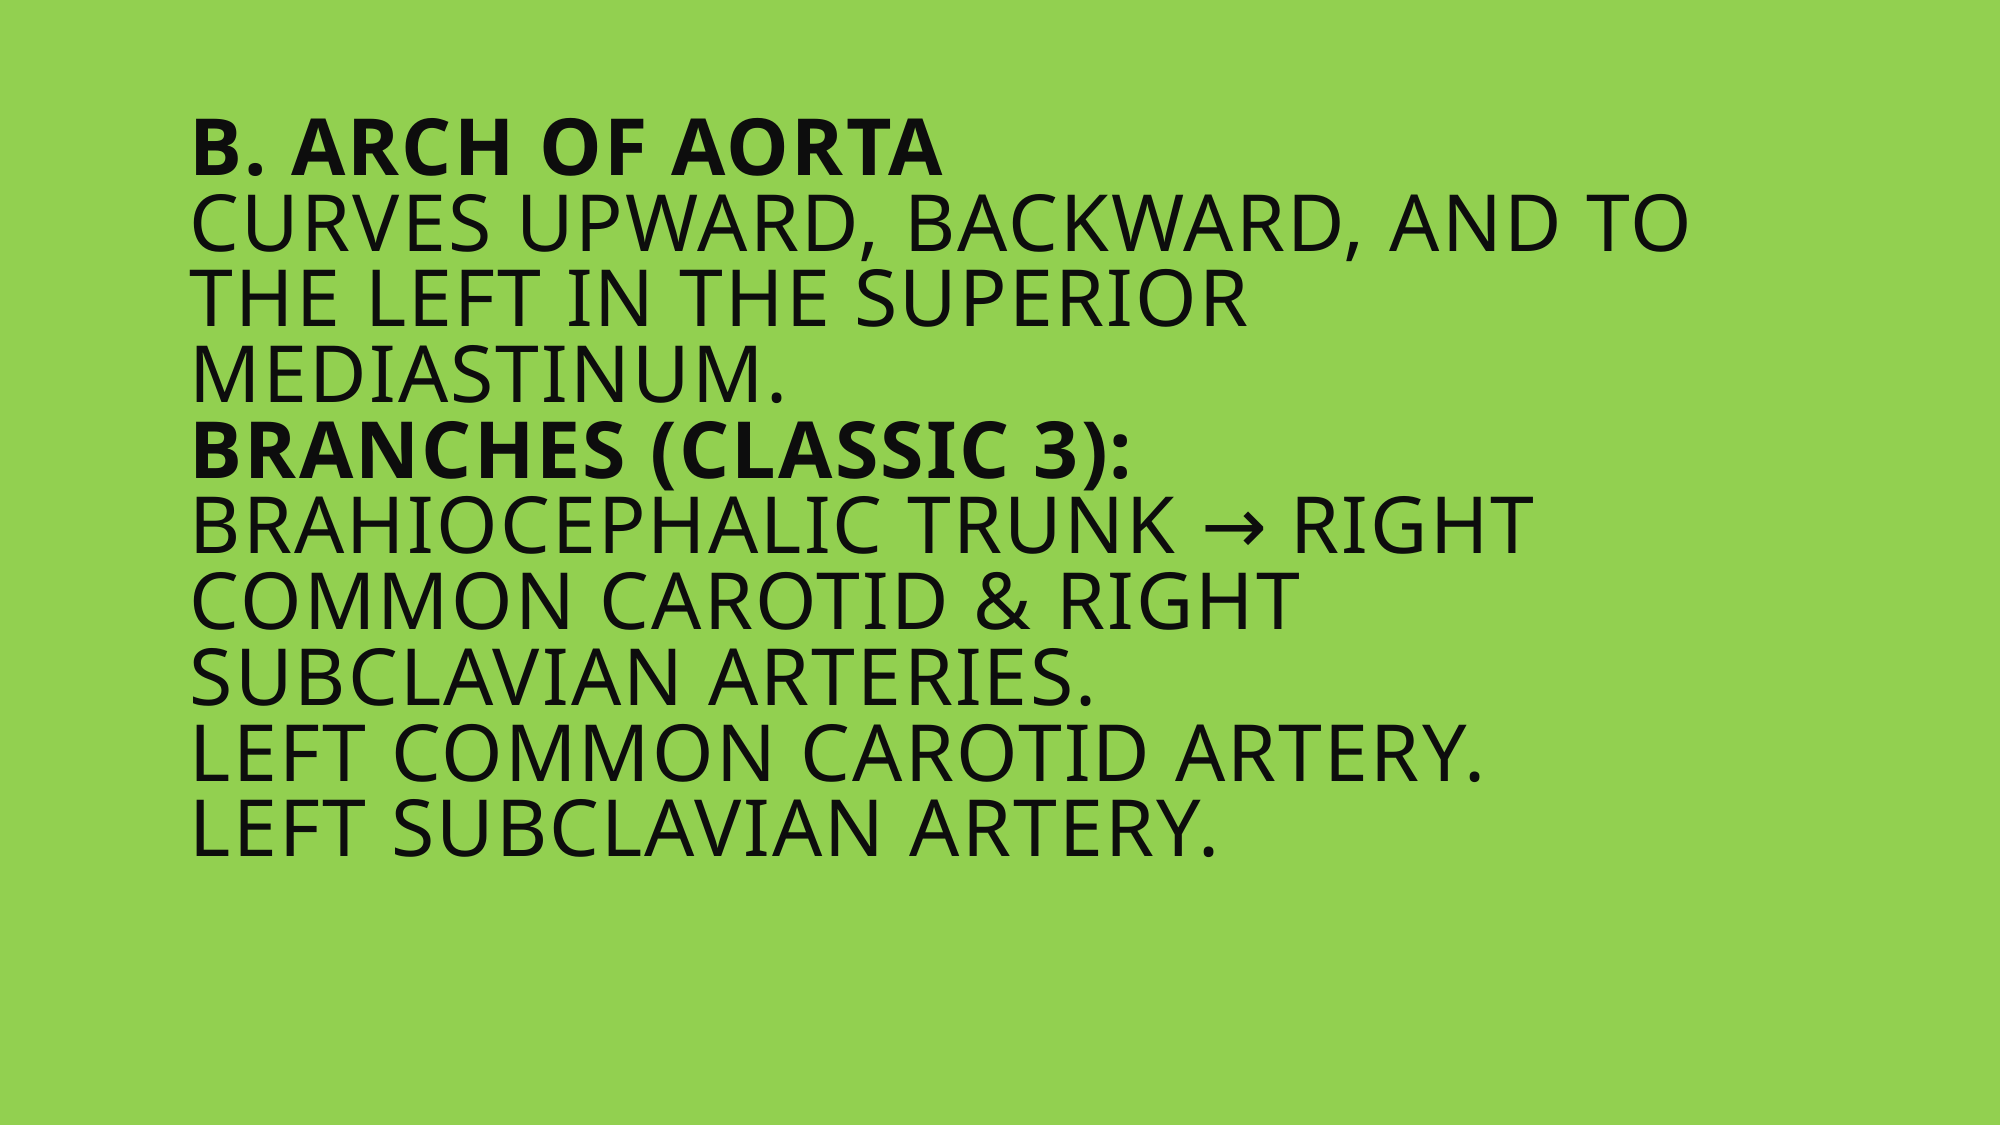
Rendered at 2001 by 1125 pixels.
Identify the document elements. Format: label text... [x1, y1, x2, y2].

title B. Arch of Aorta Curves upward, backward, and to the left in the superior mediastinum. Branches (classic 3): Brahiocephalic trunk → right common carotid & right subclavian arteries. Left common carotid artery. Left subclavian artery. [174, 105, 1825, 976]
text_box [159, 269, 1810, 1026]
